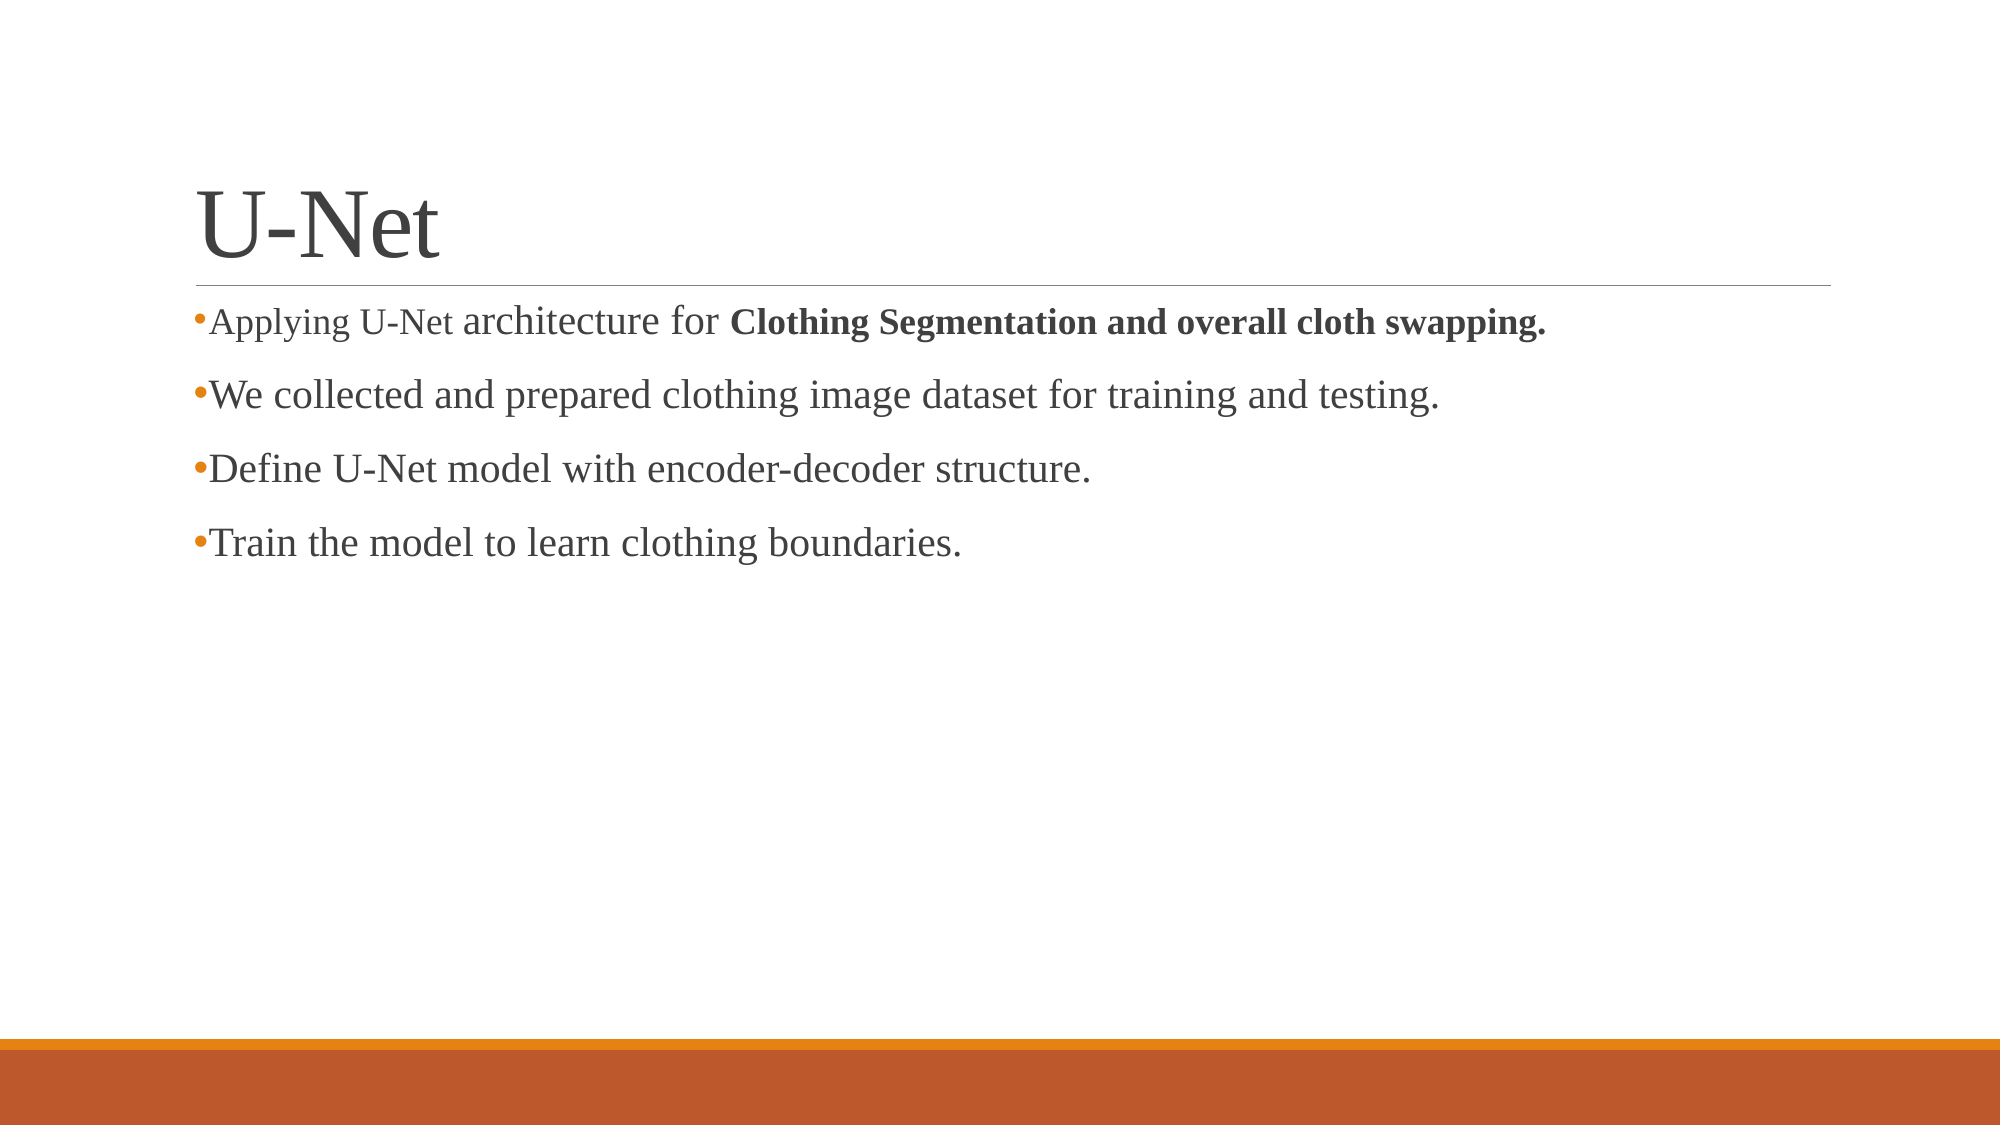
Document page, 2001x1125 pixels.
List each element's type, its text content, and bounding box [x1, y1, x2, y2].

list Applying U-Net architecture for Clothing Segmentation and overall cloth swapping. We collected and prepared clothing image dataset for training and testing. Define U-Net model with encoder-decoder structure. Train the model to learn clothing boundaries. [193, 290, 1604, 928]
title U-Net [180, 47, 1830, 285]
